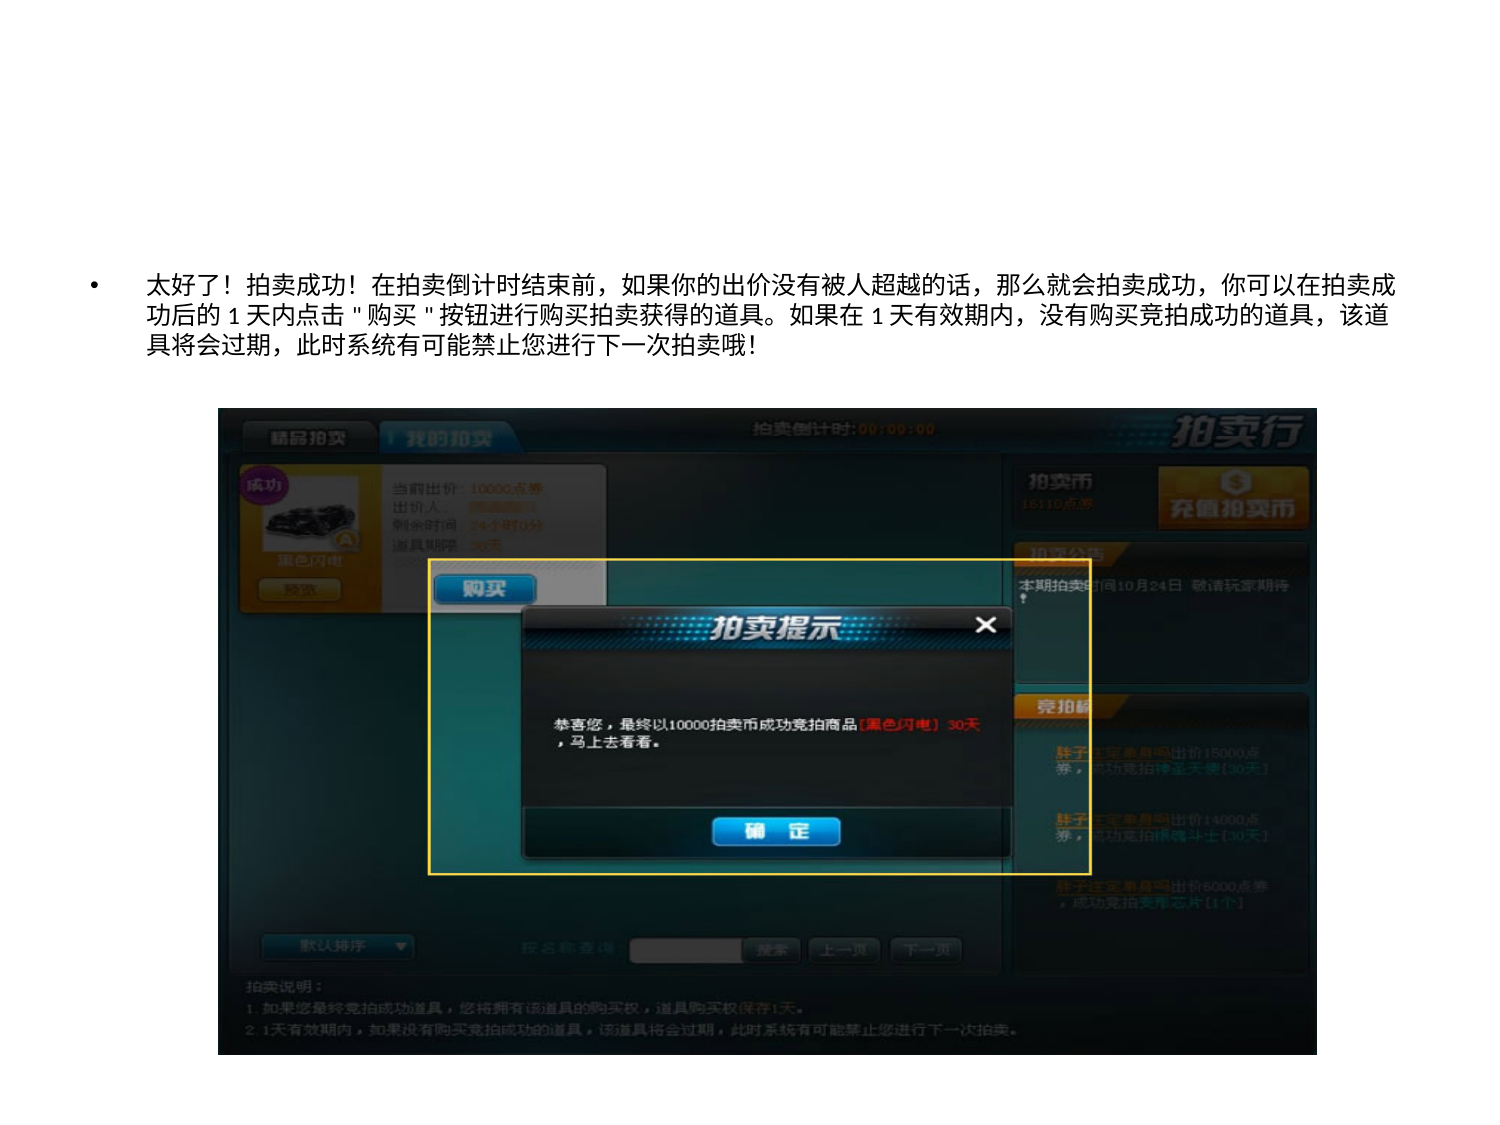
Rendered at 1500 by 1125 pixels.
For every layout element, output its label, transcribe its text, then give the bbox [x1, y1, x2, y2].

picture [218, 408, 1318, 1055]
list 太好了！拍卖成功！在拍卖倒计时结束前，如果你的出价没有被人超越的话，那么就会拍卖成功，你可以在拍卖成功后的1天内点击"购买"按钮进行购买拍卖获得的道具。如果在1天有效期内，没有购买竞拍成功的道具，该道具将会过期，此时系统有可能禁止您进行下一次拍卖哦！ [75, 262, 1425, 1005]
